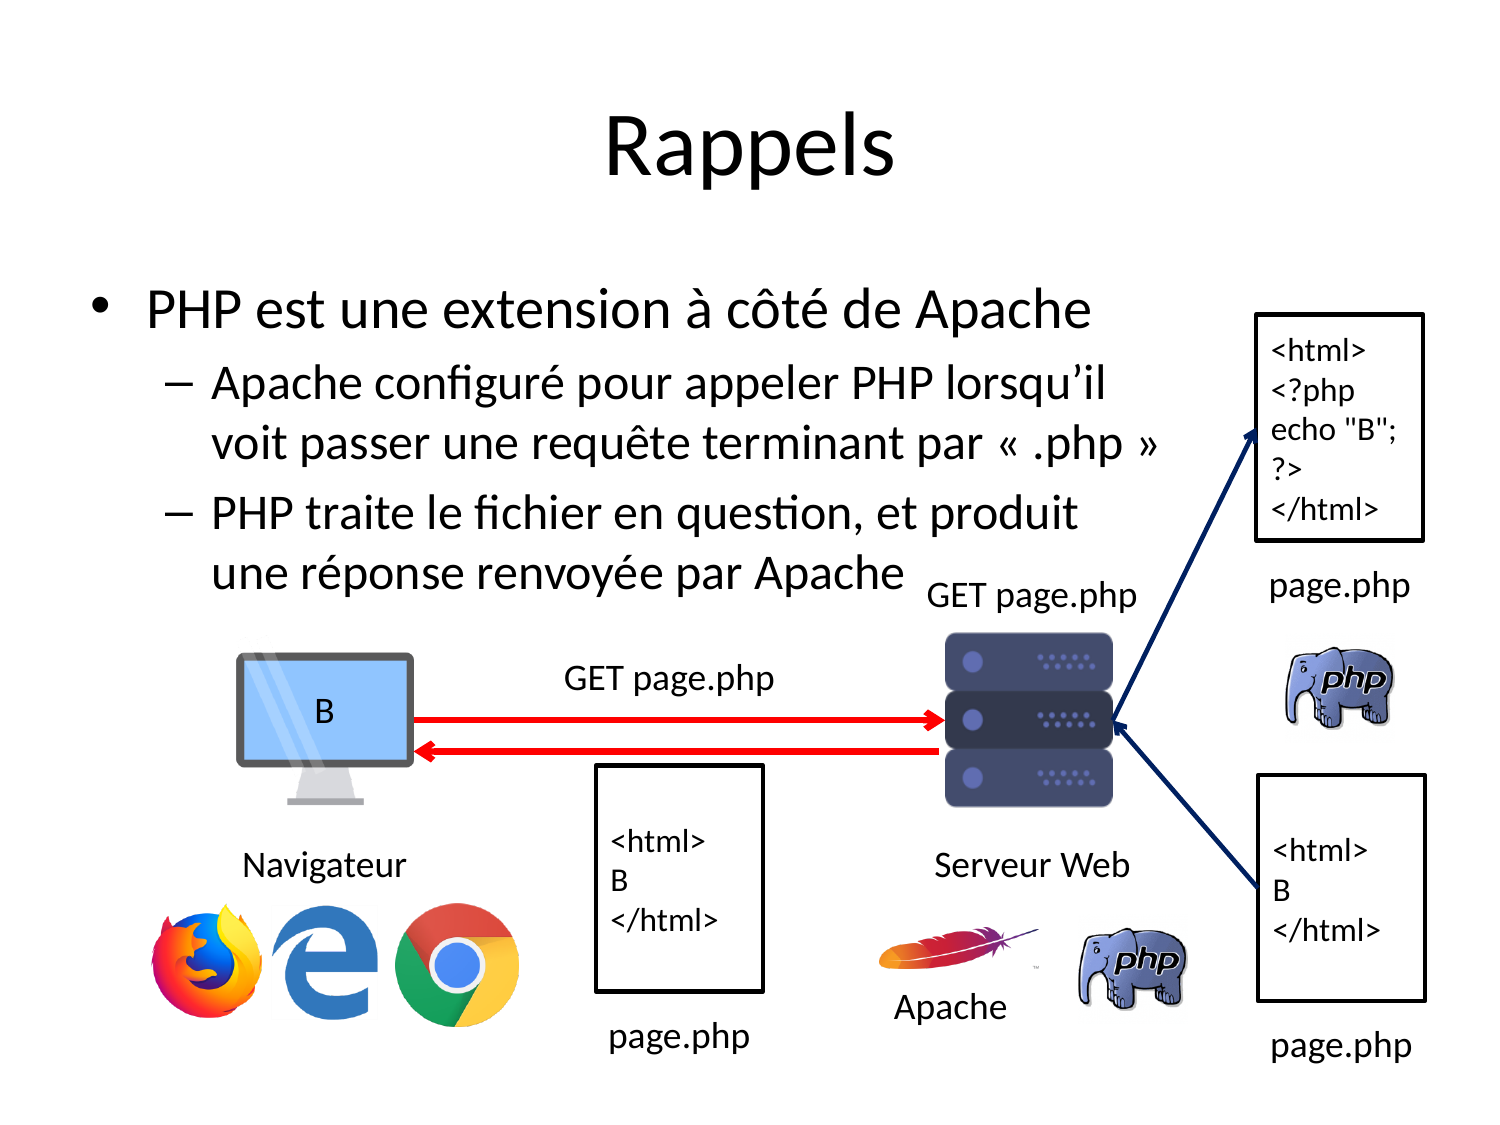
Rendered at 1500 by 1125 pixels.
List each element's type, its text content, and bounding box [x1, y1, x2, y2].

title Rappels [75, 45, 1425, 233]
text_box GET page.php [903, 562, 1107, 623]
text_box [855, 926, 1046, 1036]
text_box GET page.php [549, 645, 807, 705]
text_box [583, 765, 775, 1073]
text_box Navigateur [218, 832, 431, 893]
picture [944, 631, 1112, 810]
picture [1284, 633, 1395, 743]
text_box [1245, 774, 1438, 1083]
list PHP est une extension à côté de Apache Apache configuré pour appeler PHP lorsqu’il voit passer une requête terminant par « .php » PHP traite le fichier en question, et produit une réponse renvoyée par Apache [75, 262, 1425, 1005]
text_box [1112, 427, 1257, 719]
picture [236, 631, 414, 810]
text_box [1244, 314, 1436, 622]
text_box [1112, 720, 1259, 889]
text_box Serveur Web [879, 832, 1108, 893]
picture [1077, 913, 1188, 1024]
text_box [147, 903, 519, 1027]
